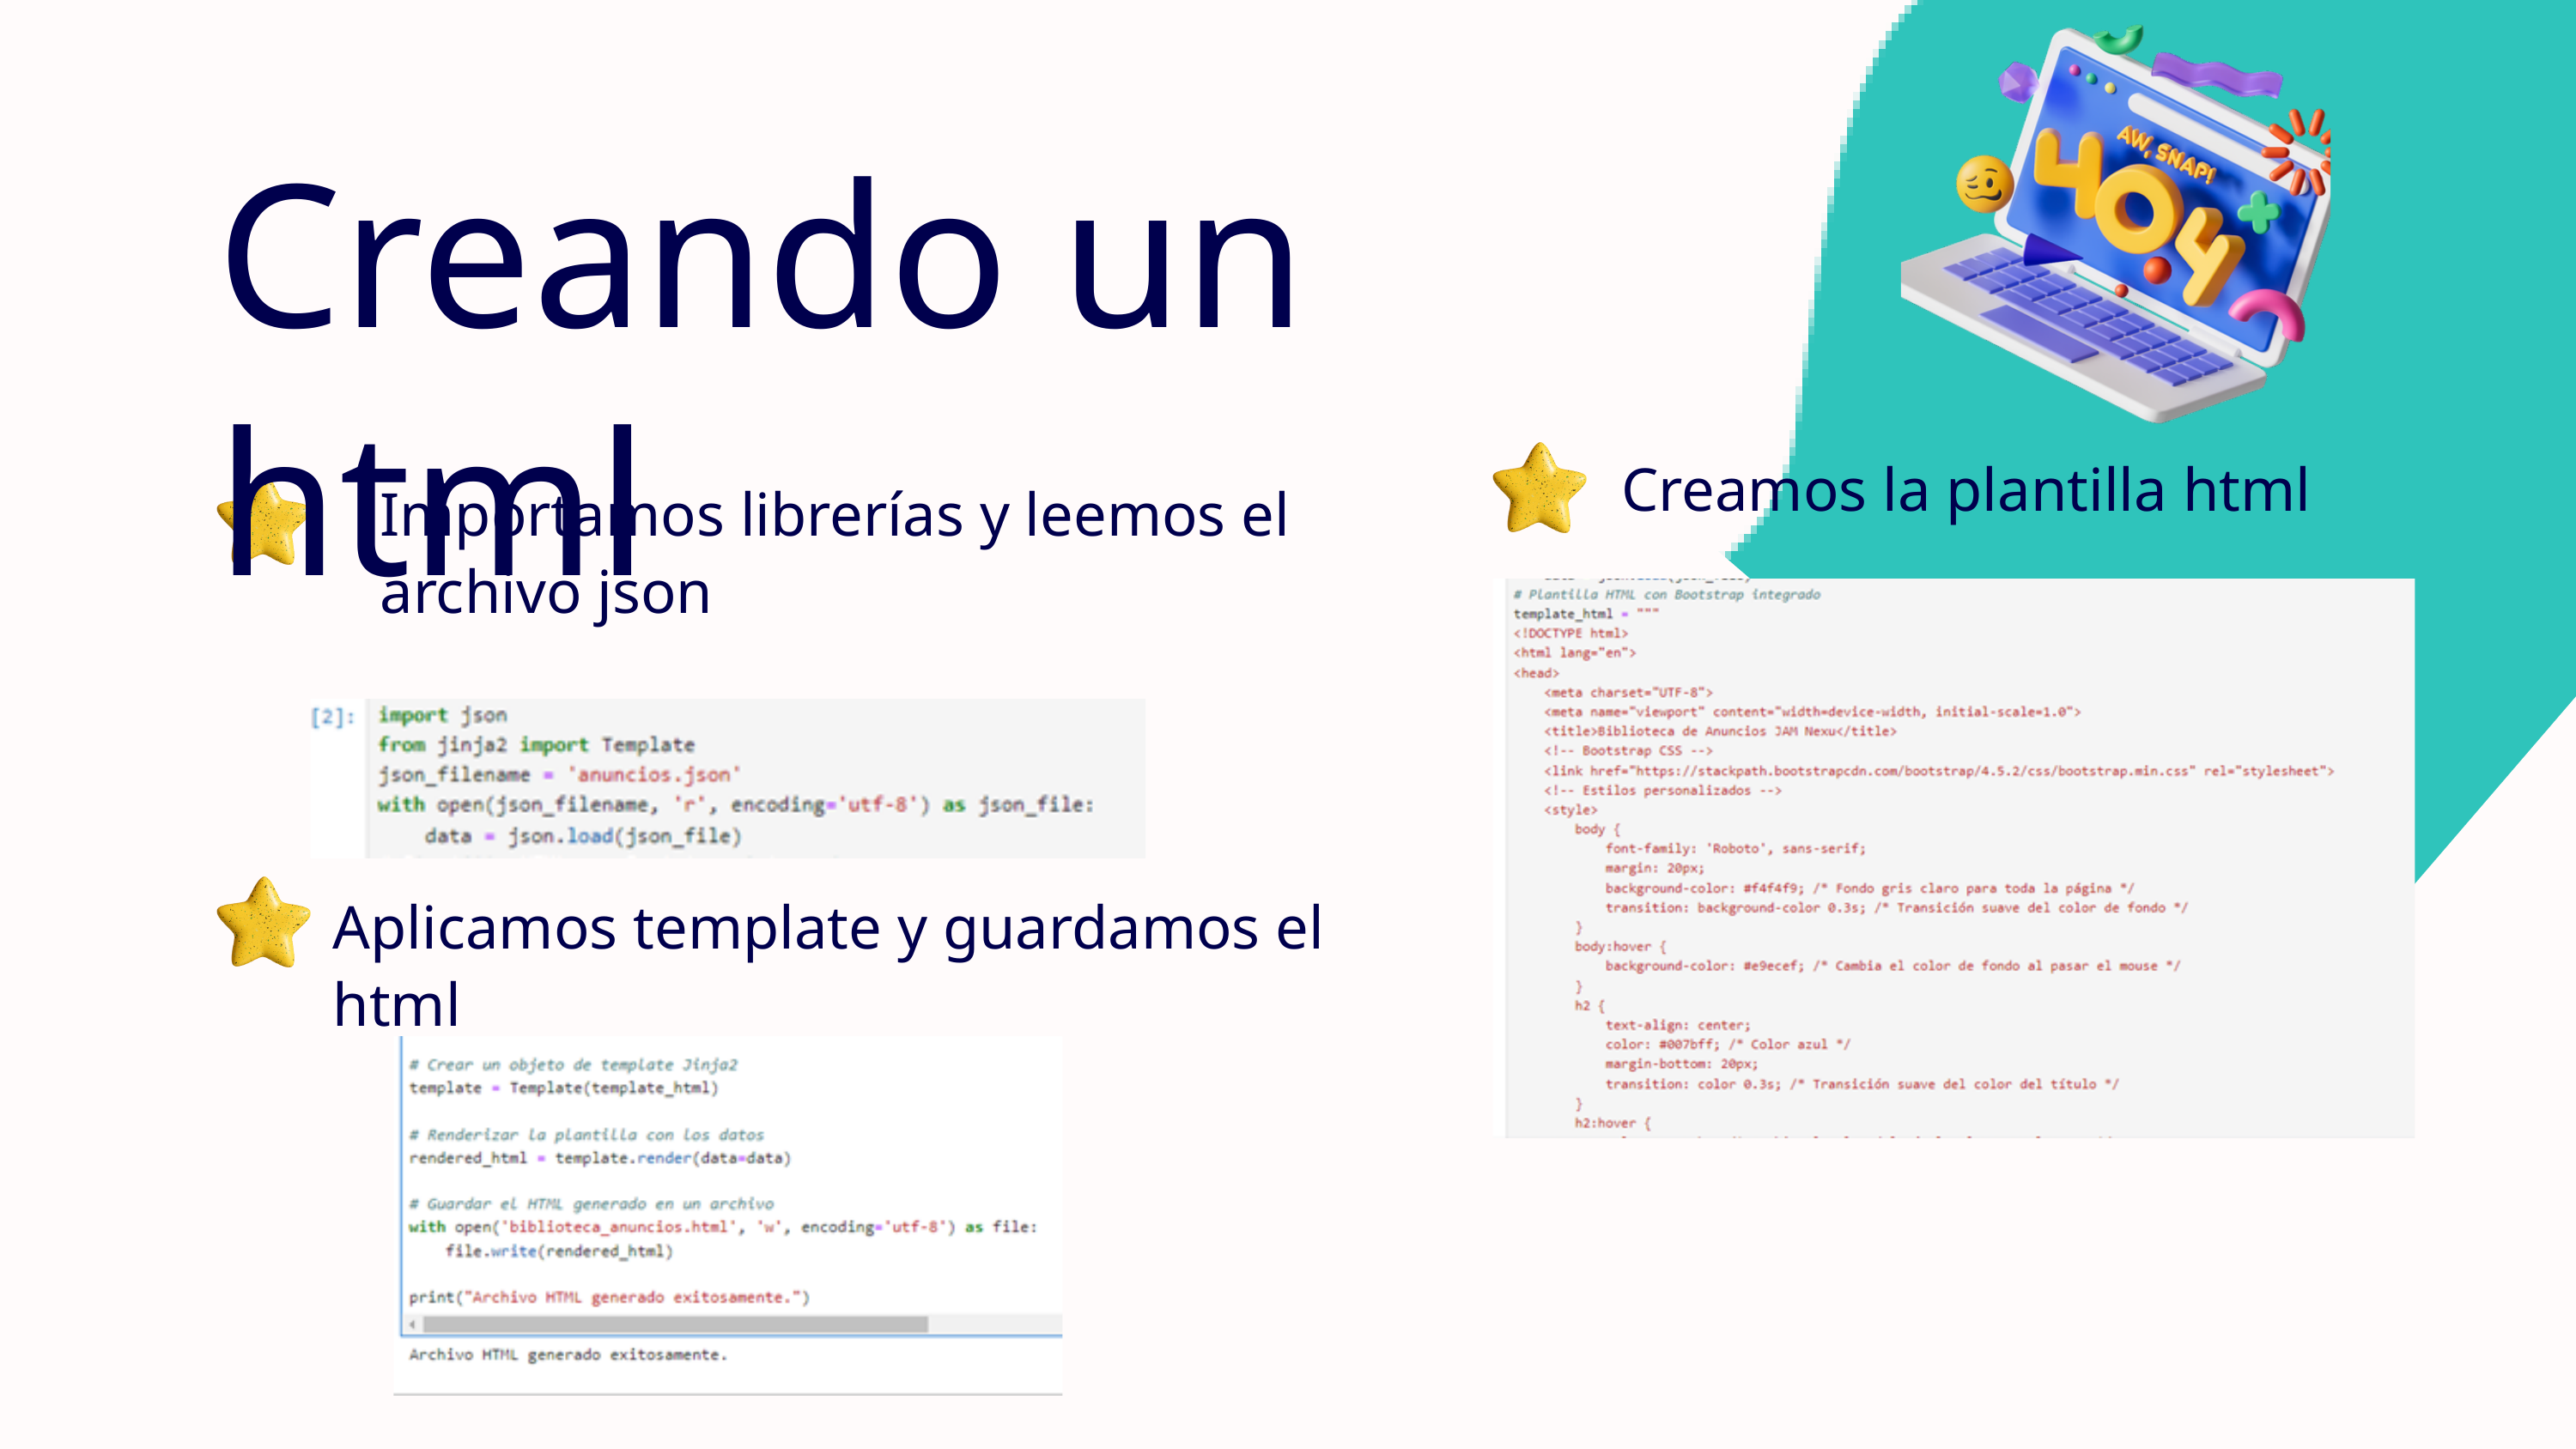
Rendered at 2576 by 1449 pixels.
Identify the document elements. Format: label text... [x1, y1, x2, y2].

text_box [216, 876, 311, 967]
text_box Creamos la plantilla html [1621, 446, 2576, 524]
text_box [1492, 579, 2415, 1138]
text_box [1686, 524, 2576, 883]
text_box [310, 699, 1146, 858]
text_box [1900, 24, 2331, 424]
text_box [1187, 0, 2576, 446]
text_box Creando un html [216, 118, 1654, 615]
text_box [393, 1039, 1063, 1396]
text_box Aplicamos template y guardamos el html [332, 883, 1376, 1039]
text_box Importamos librerías y leemos el archivo json [380, 470, 1424, 626]
